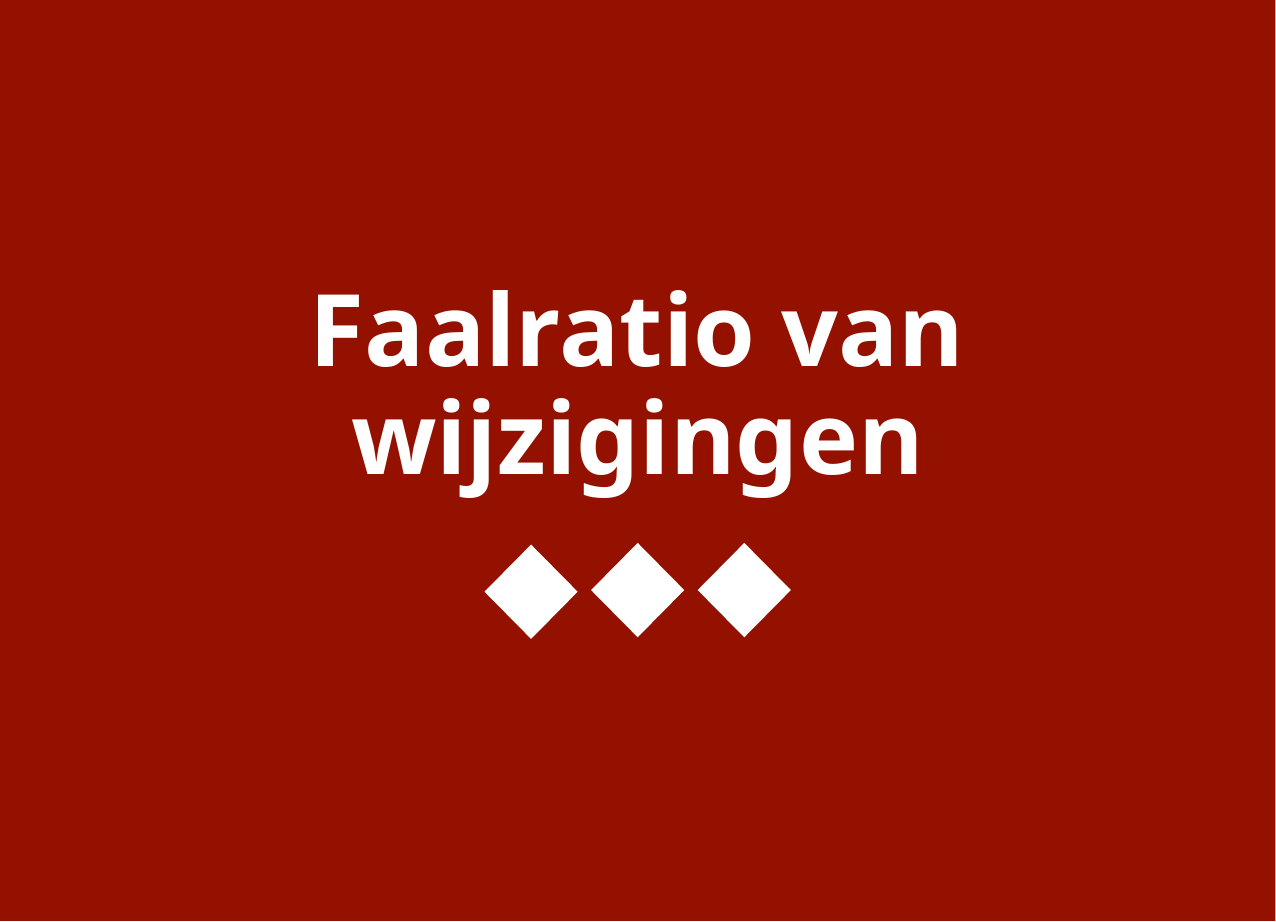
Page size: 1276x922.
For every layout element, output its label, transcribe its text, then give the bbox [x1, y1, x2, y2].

title Faalratio van wijzigingen [117, 257, 1158, 520]
